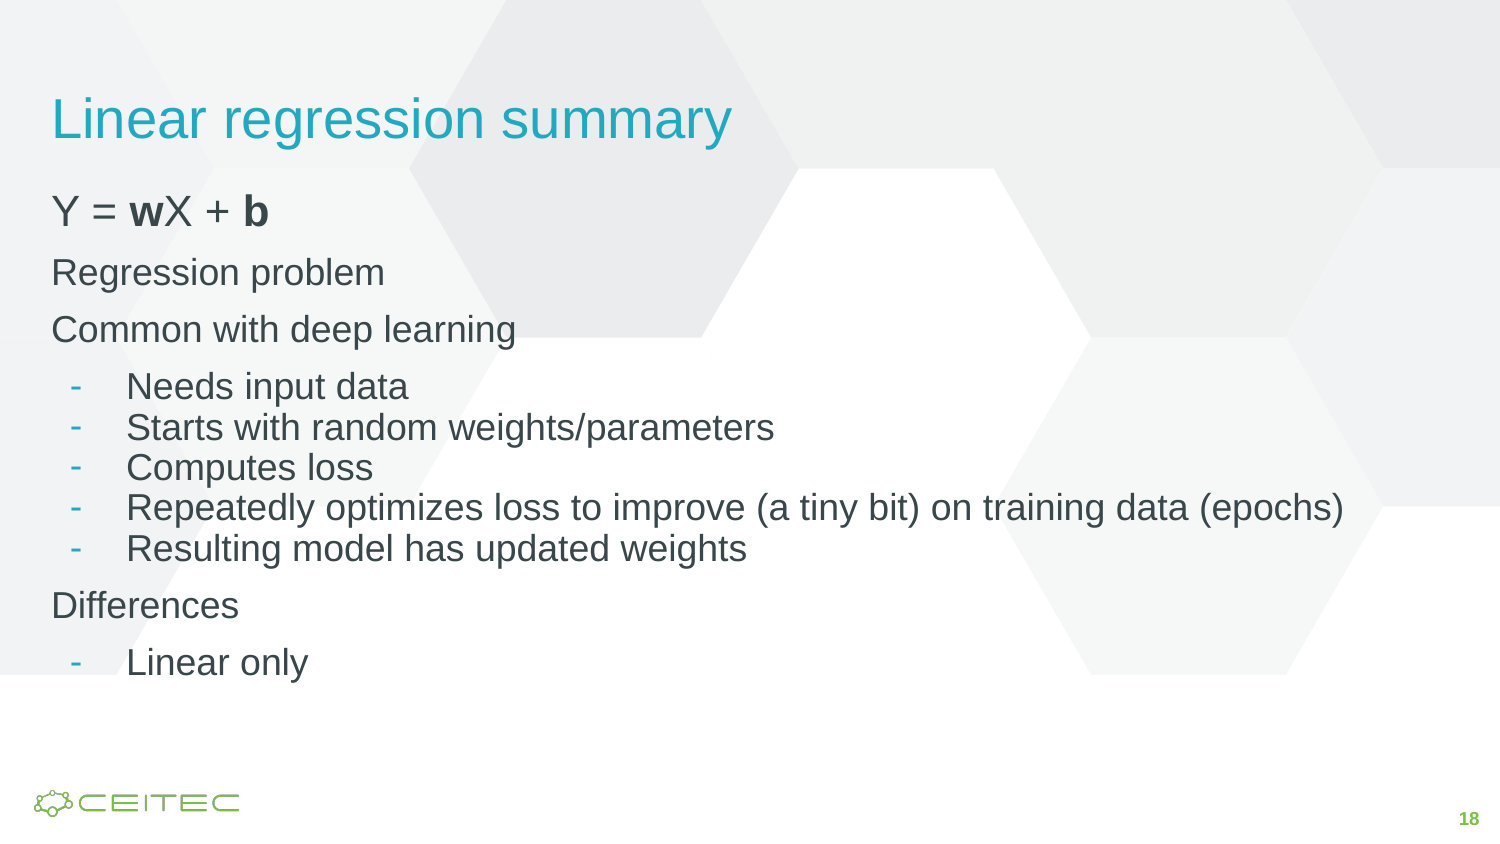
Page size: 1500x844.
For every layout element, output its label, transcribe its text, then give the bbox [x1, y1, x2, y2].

title Linear regression summary [51, 72, 1449, 167]
slide_number ‹#› [1389, 764, 1480, 830]
list Y = wX + b Regression problem Common with deep learning Needs input data Starts with random weights/parameters Computes loss Repeatedly optimizes loss to improve (a tiny bit) on training data (epochs) Resulting model has updated weights Differences Linear only [51, 189, 1449, 750]
picture [34, 790, 239, 817]
